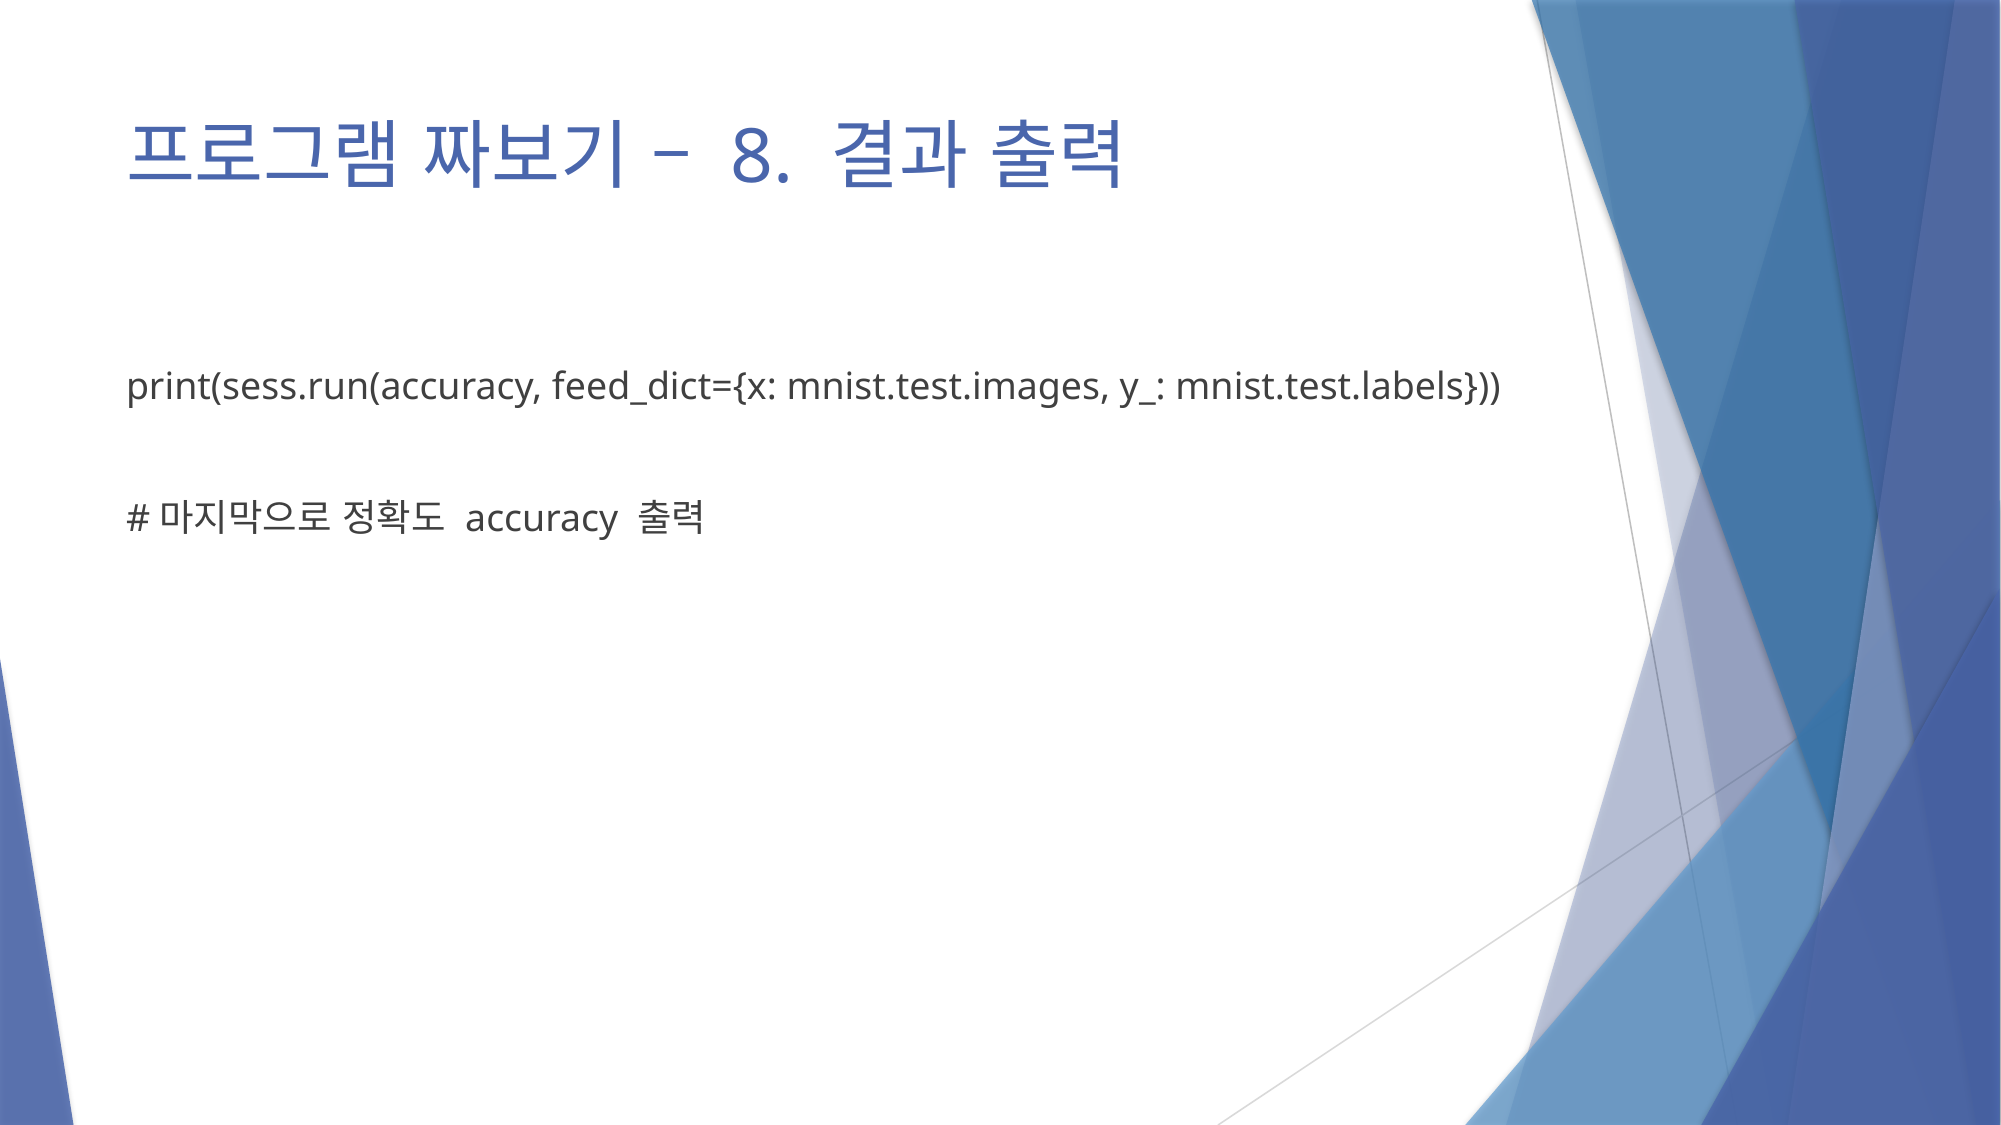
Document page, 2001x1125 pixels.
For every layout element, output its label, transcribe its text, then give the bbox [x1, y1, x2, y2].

title 프로그램 짜보기 – 8. 결과 출력 [111, 99, 1522, 317]
list print(sess.run(accuracy, feed_dict={x: mnist.test.images, y_: mnist.test.labels})) #마지막으로 정확도 accuracy 출력 [111, 354, 1522, 992]
